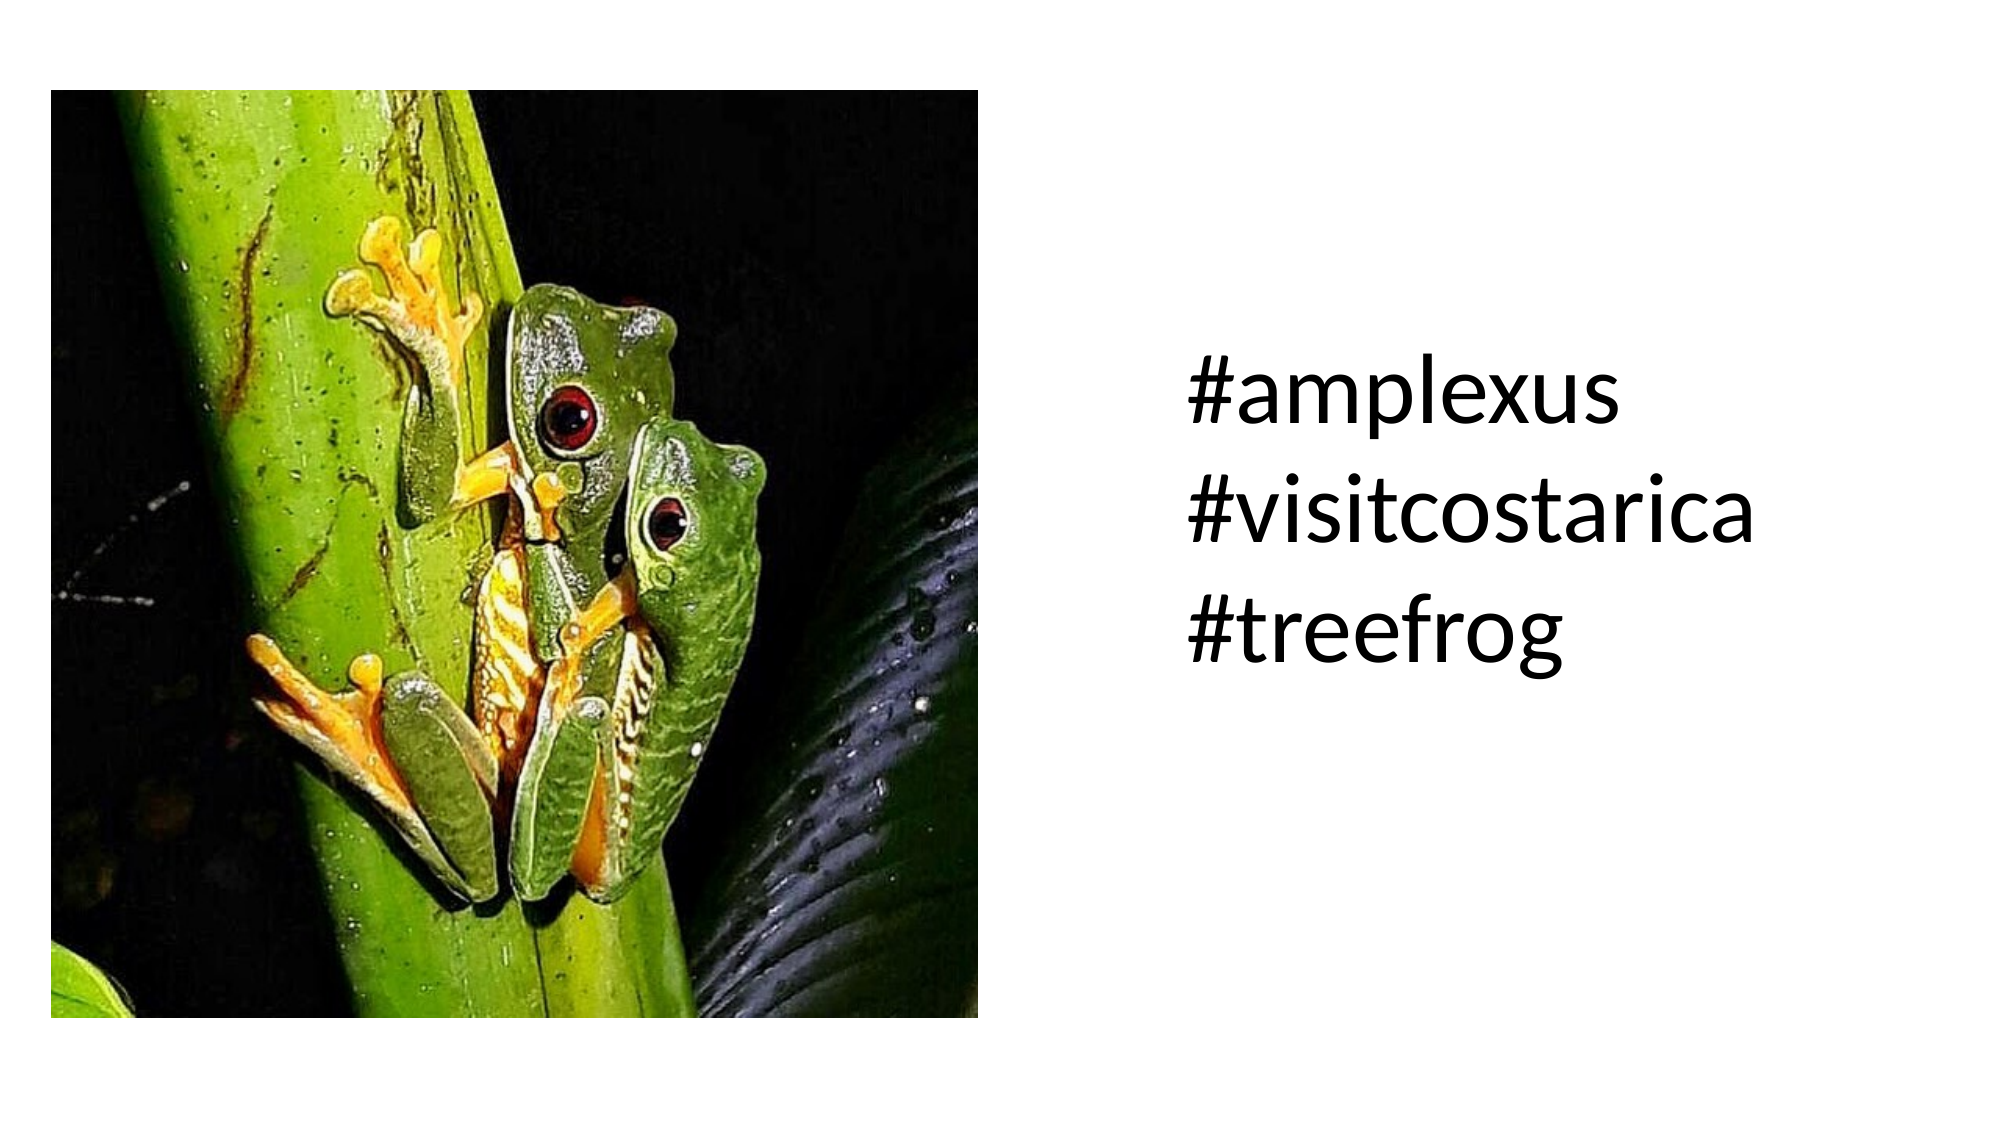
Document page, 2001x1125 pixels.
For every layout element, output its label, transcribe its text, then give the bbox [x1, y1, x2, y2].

picture [51, 90, 978, 1018]
text_box #amplexus #visitcostarica #treefrog [1171, 315, 1796, 811]
